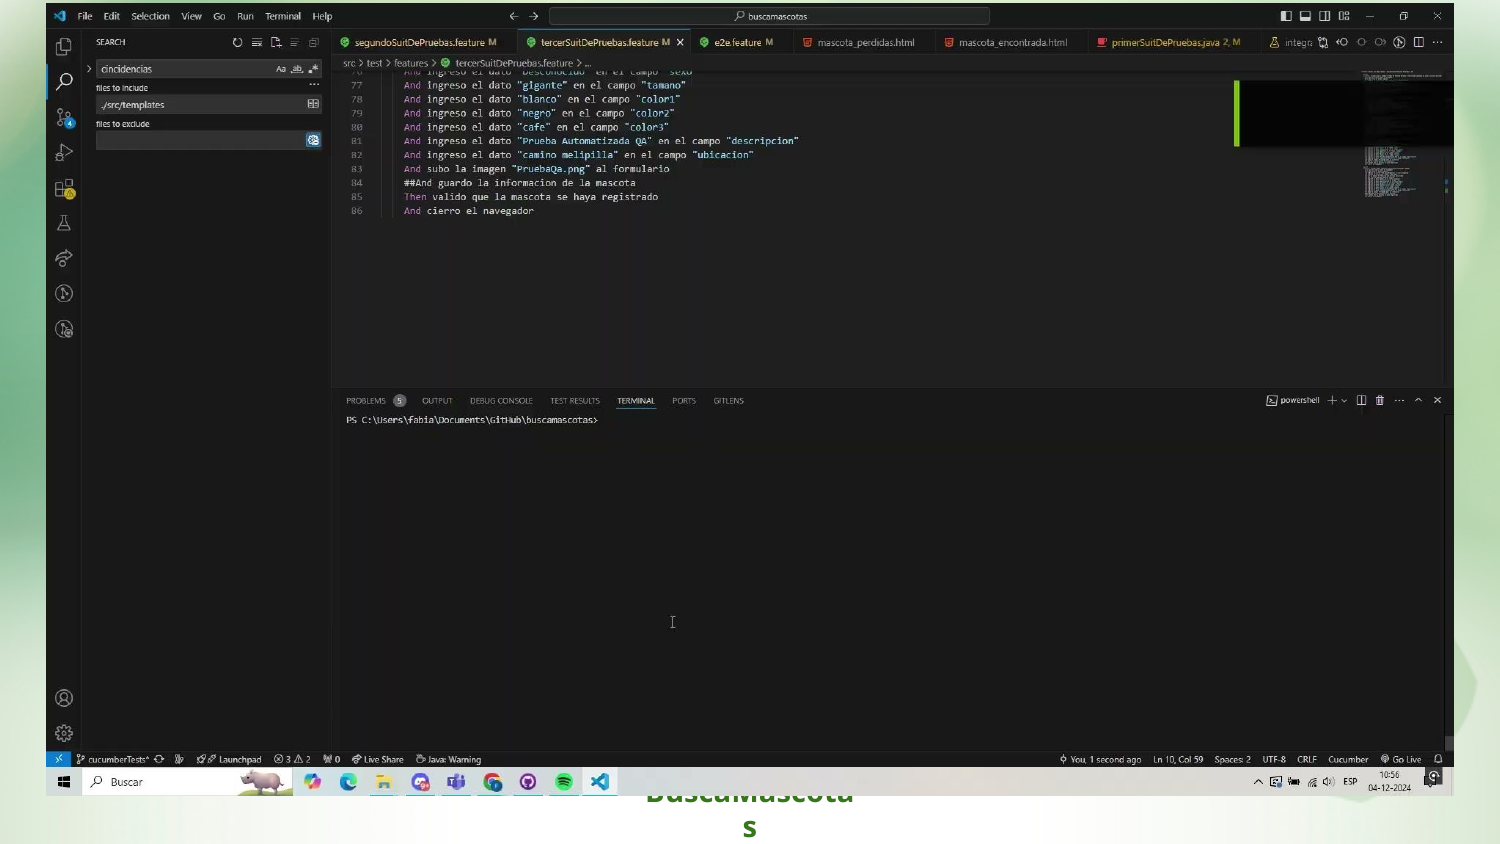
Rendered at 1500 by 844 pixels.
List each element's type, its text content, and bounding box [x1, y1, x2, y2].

picture [0, 0, 1500, 844]
title BuscaMascotas [629, 804, 871, 844]
